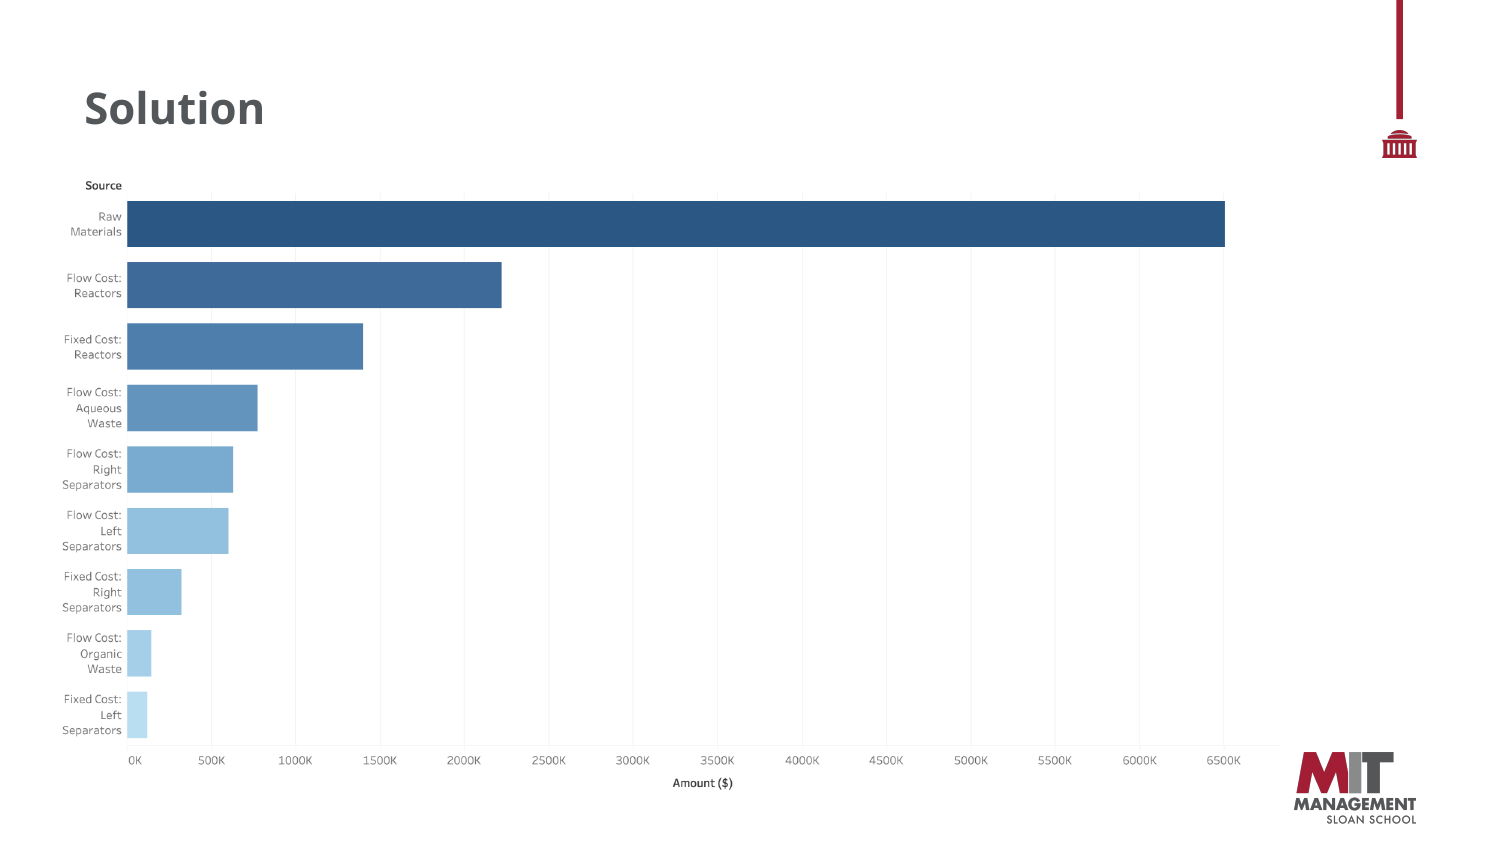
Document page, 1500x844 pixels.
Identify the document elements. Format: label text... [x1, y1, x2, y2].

picture [1294, 752, 1416, 824]
picture [1382, 130, 1417, 158]
title Solution [84, 37, 1189, 173]
picture [51, 174, 1279, 797]
